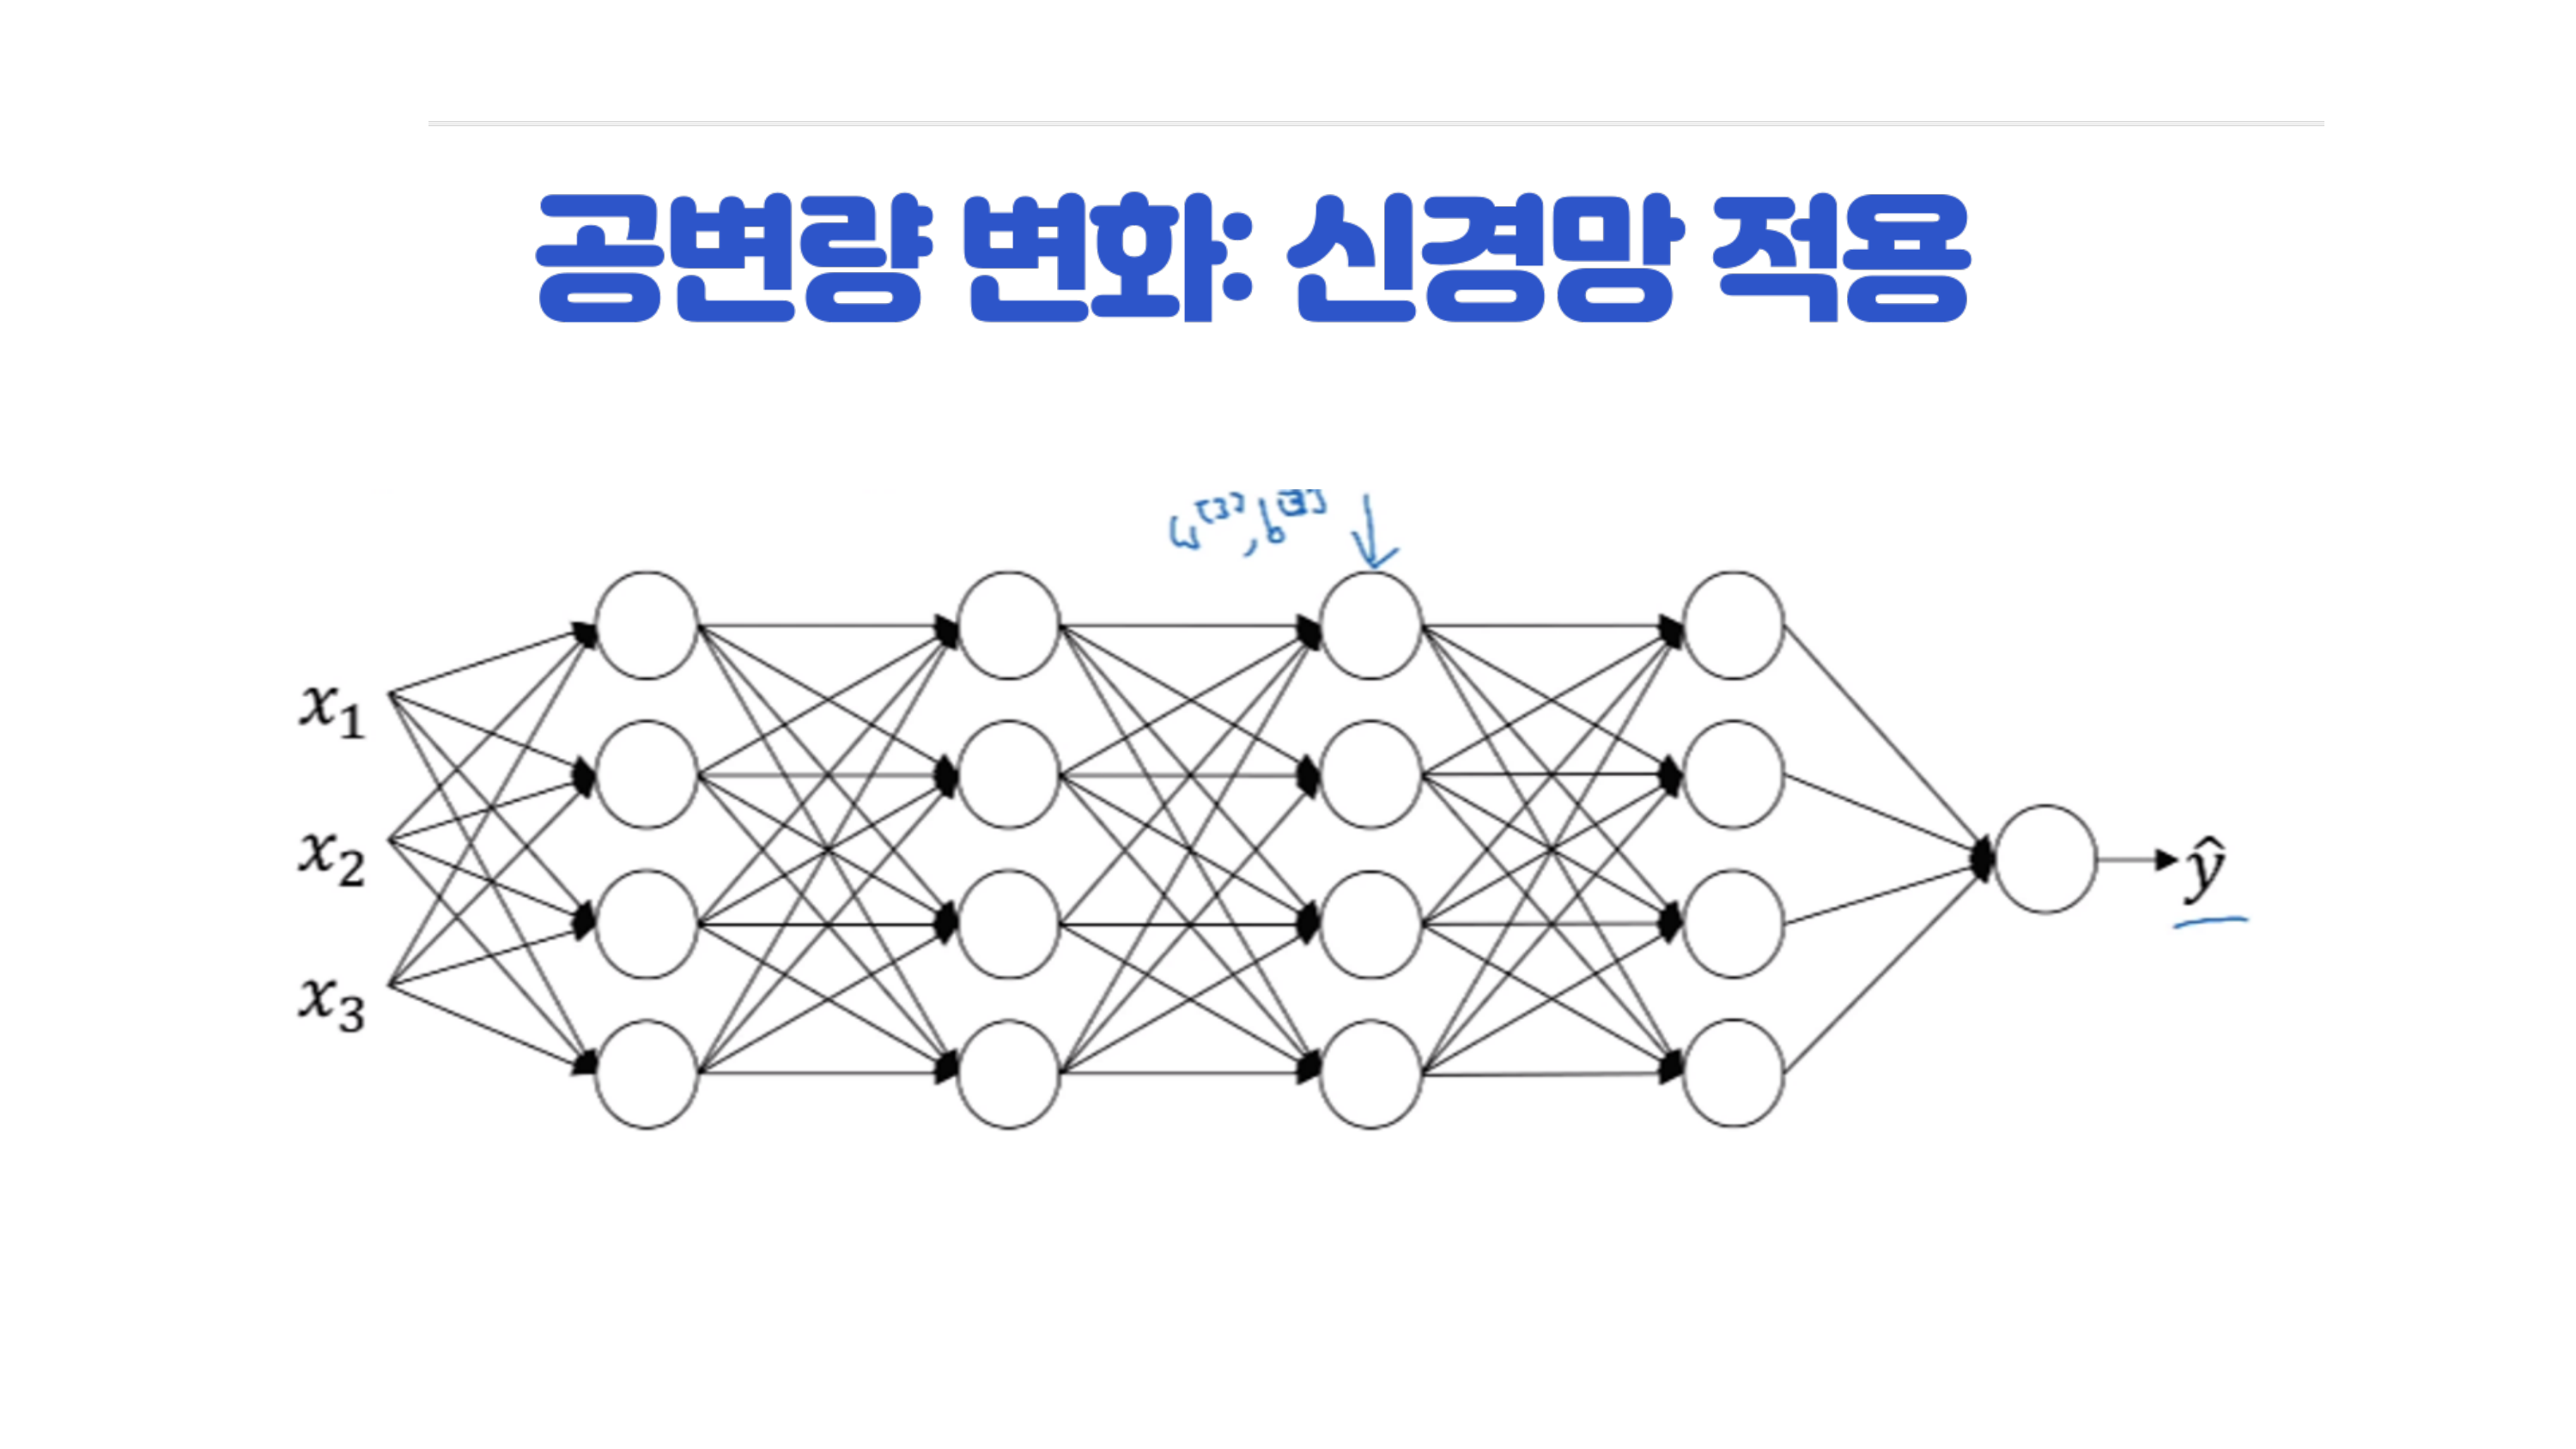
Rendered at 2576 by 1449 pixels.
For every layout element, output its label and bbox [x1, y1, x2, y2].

text_box [2117, 118, 2325, 130]
text_box [428, 118, 483, 130]
text_box [252, 488, 2324, 1133]
picture [486, 95, 2111, 478]
